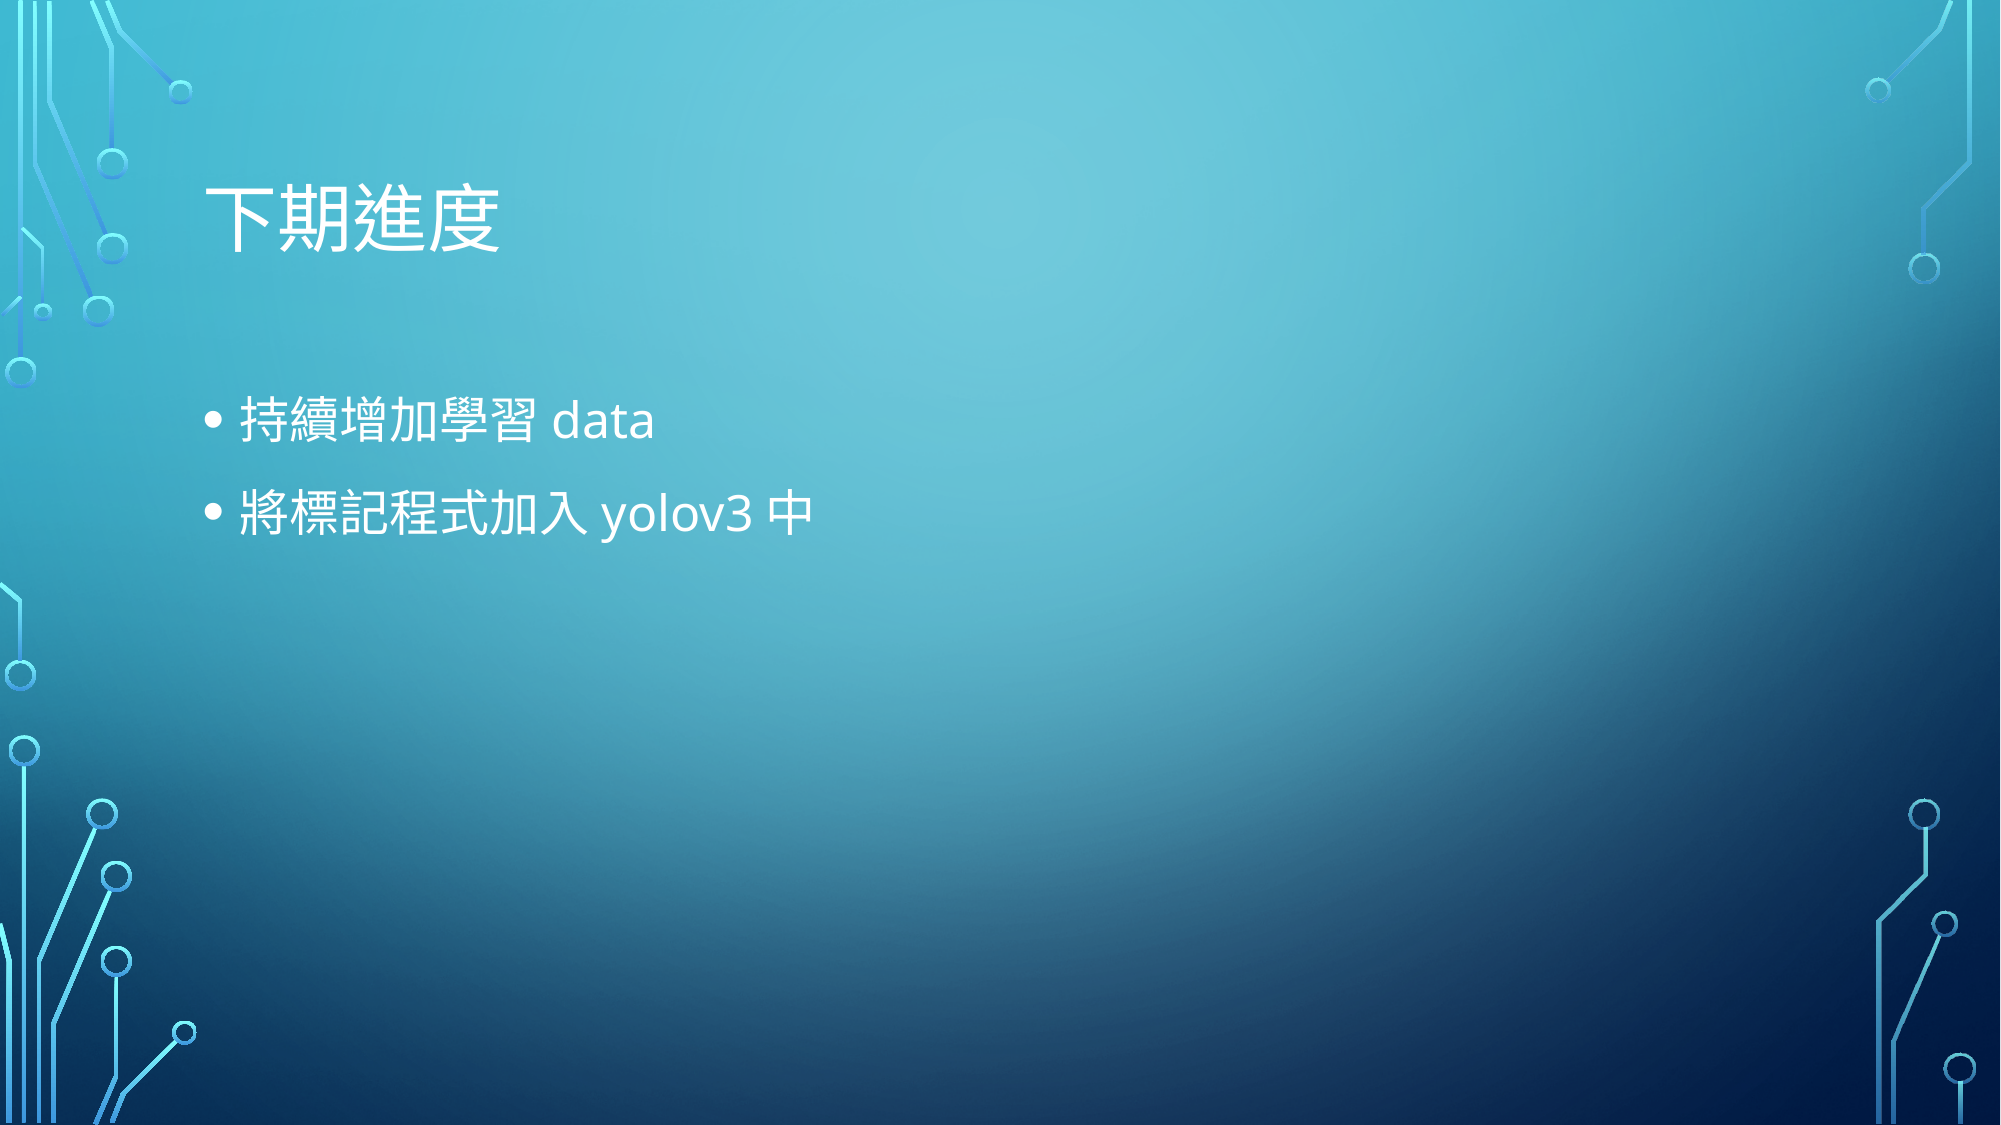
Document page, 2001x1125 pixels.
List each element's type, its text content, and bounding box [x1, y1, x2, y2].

list 持續增加學習data 將標記程式加入yolov3中 [187, 369, 1813, 950]
title 下期進度 [187, 101, 1813, 344]
